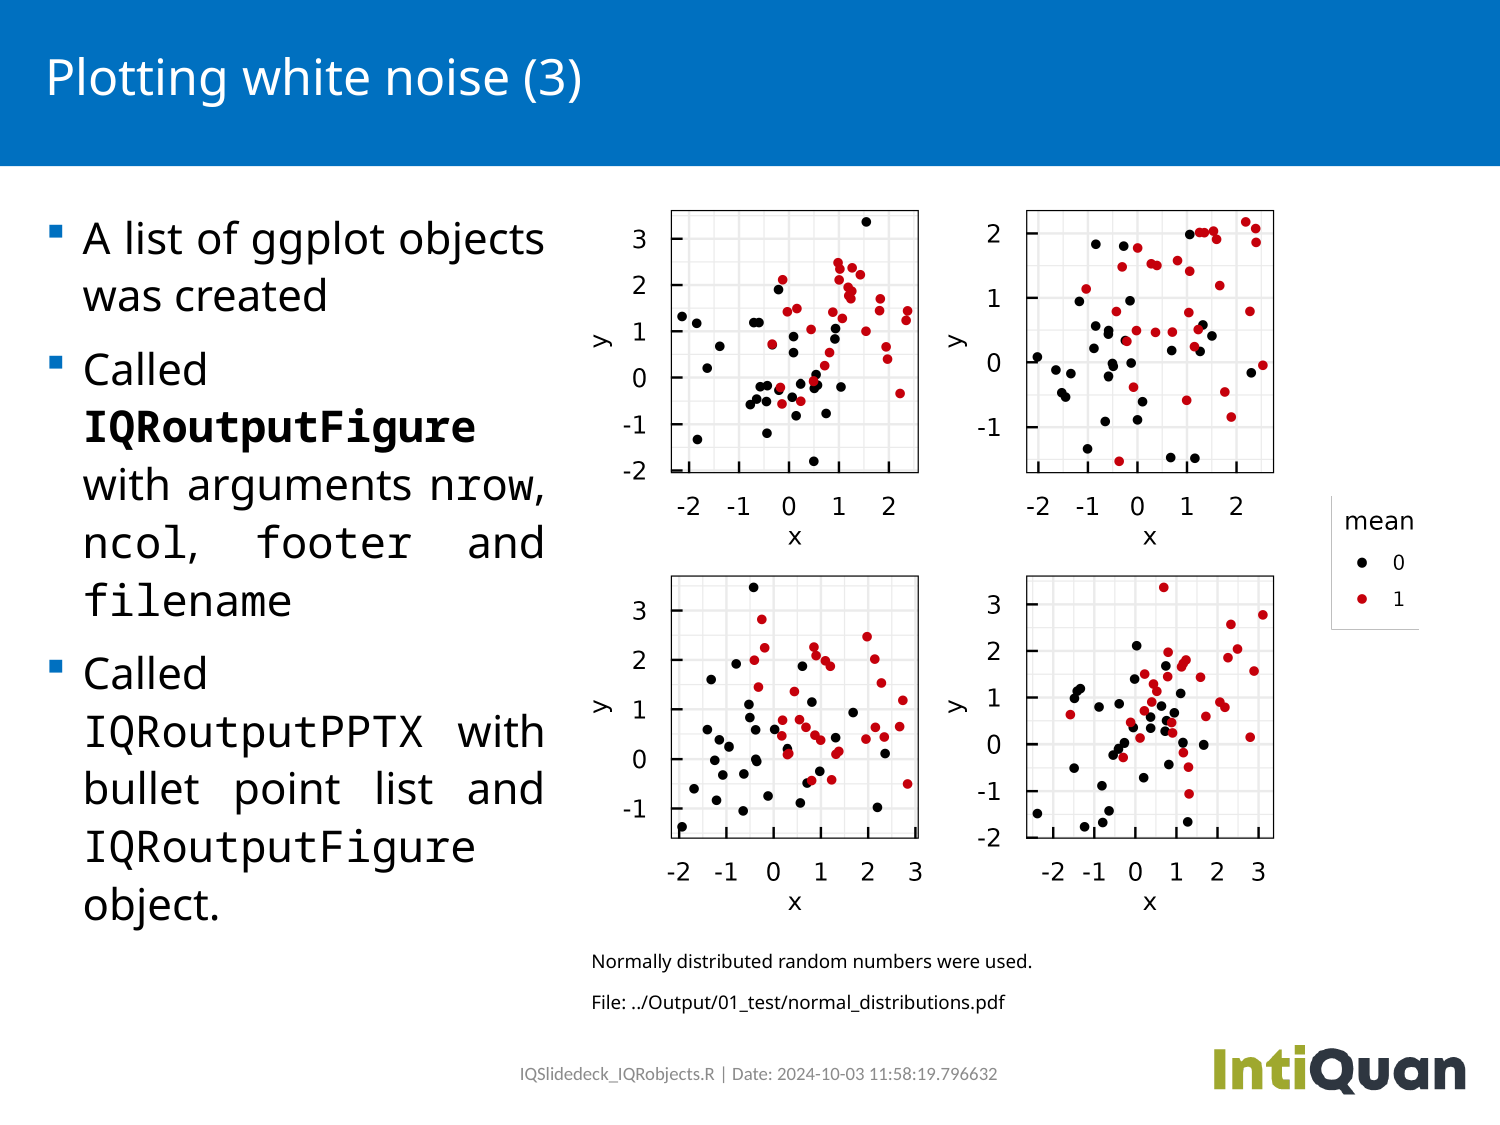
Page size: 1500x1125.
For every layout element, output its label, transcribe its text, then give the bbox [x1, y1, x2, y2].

picture [1211, 1039, 1466, 1101]
footer IQSlidedeck_IQRobjects.R | Date: 2024-10-03 11:58:19.796632 [323, 1042, 1194, 1103]
list A list of ggplot objects was created Called IQRoutputFigure with arguments nrow, ncol, footer and filename Called IQRoutputPPTX with bullet point list and IQRoutputFigure object. [30, 197, 561, 1014]
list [576, 197, 1464, 928]
title Plotting white noise (3) [0, 0, 1500, 167]
list Normally distributed random numbers were used. File: ../Output/01_test/normal_distributions.pdf [576, 940, 1464, 1014]
